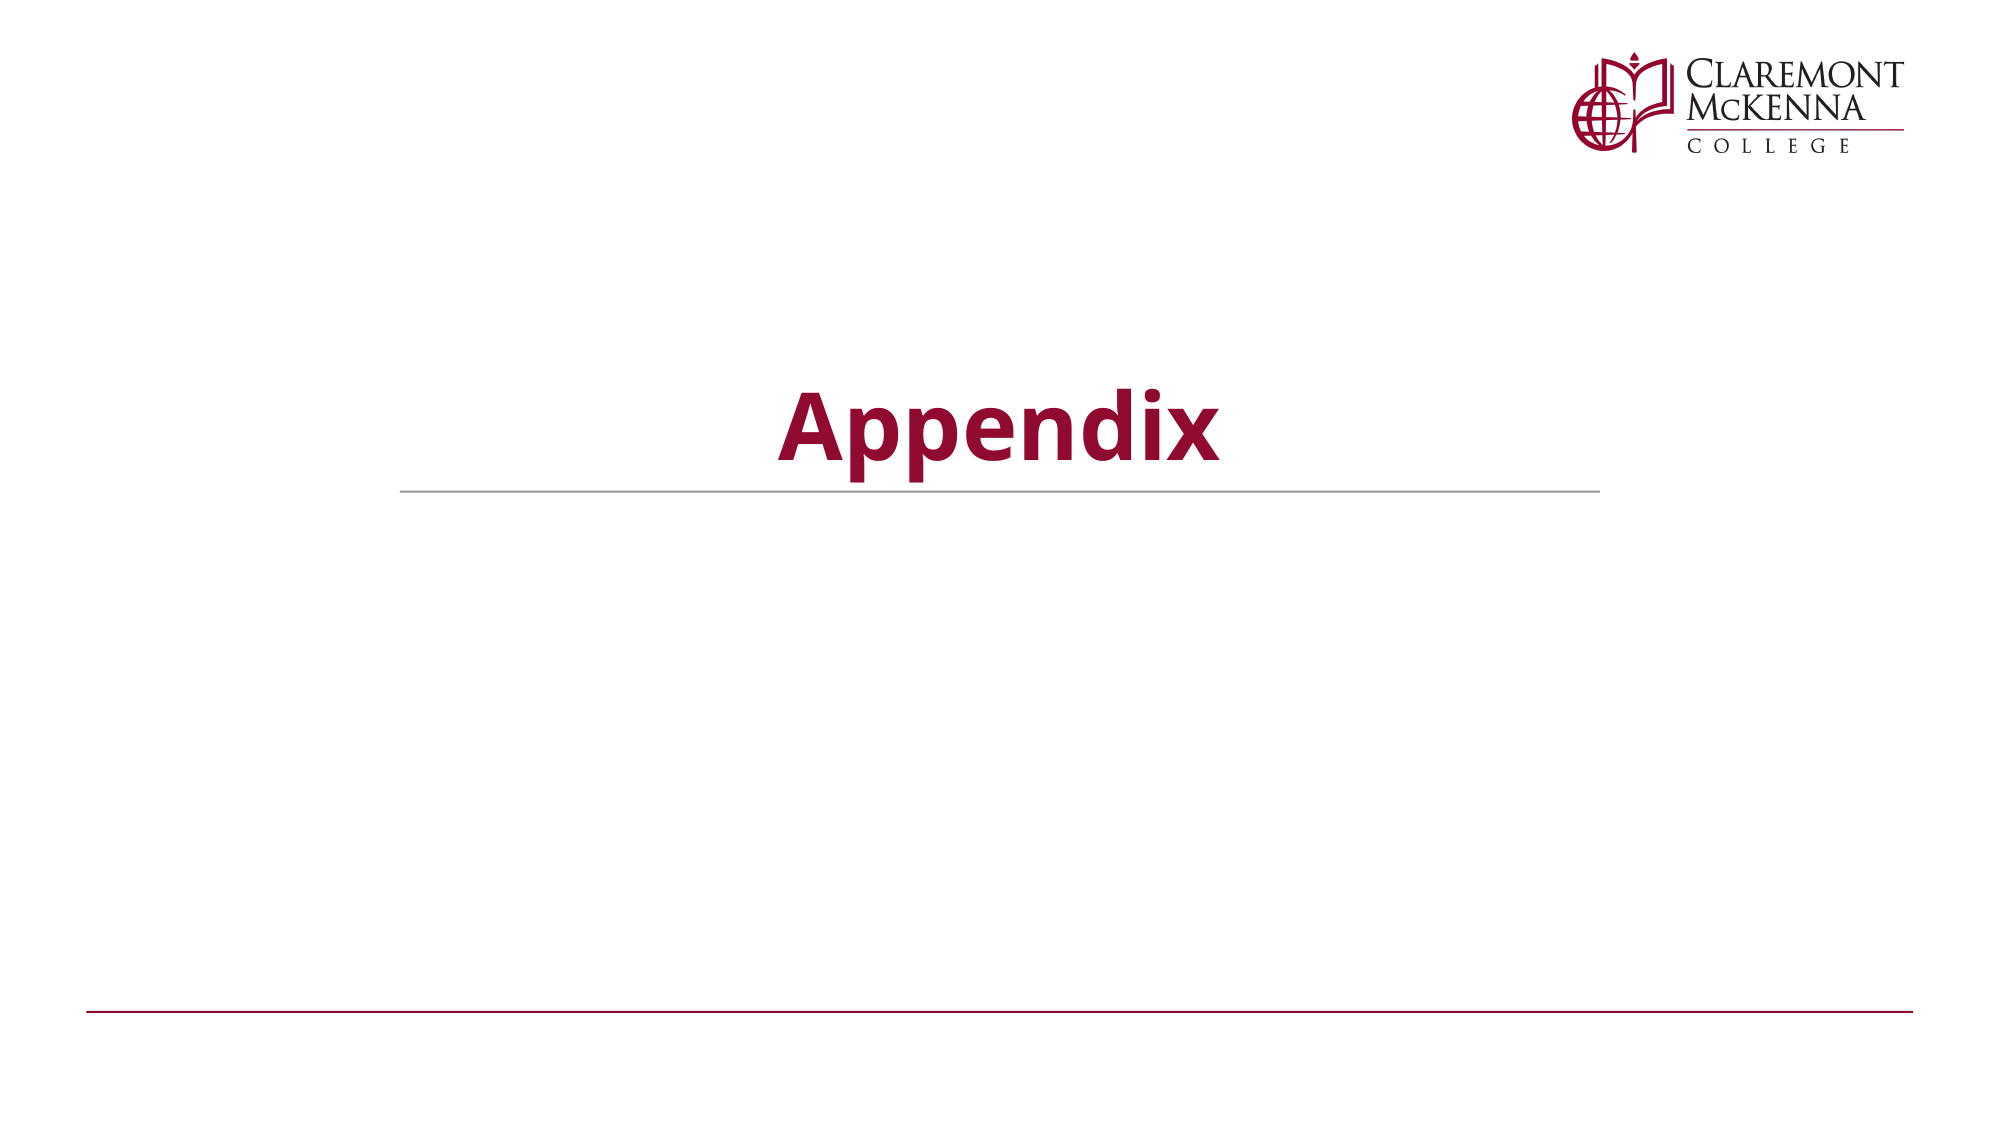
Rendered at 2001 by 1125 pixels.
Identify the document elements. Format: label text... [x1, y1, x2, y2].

title Appendix [86, 278, 1914, 480]
